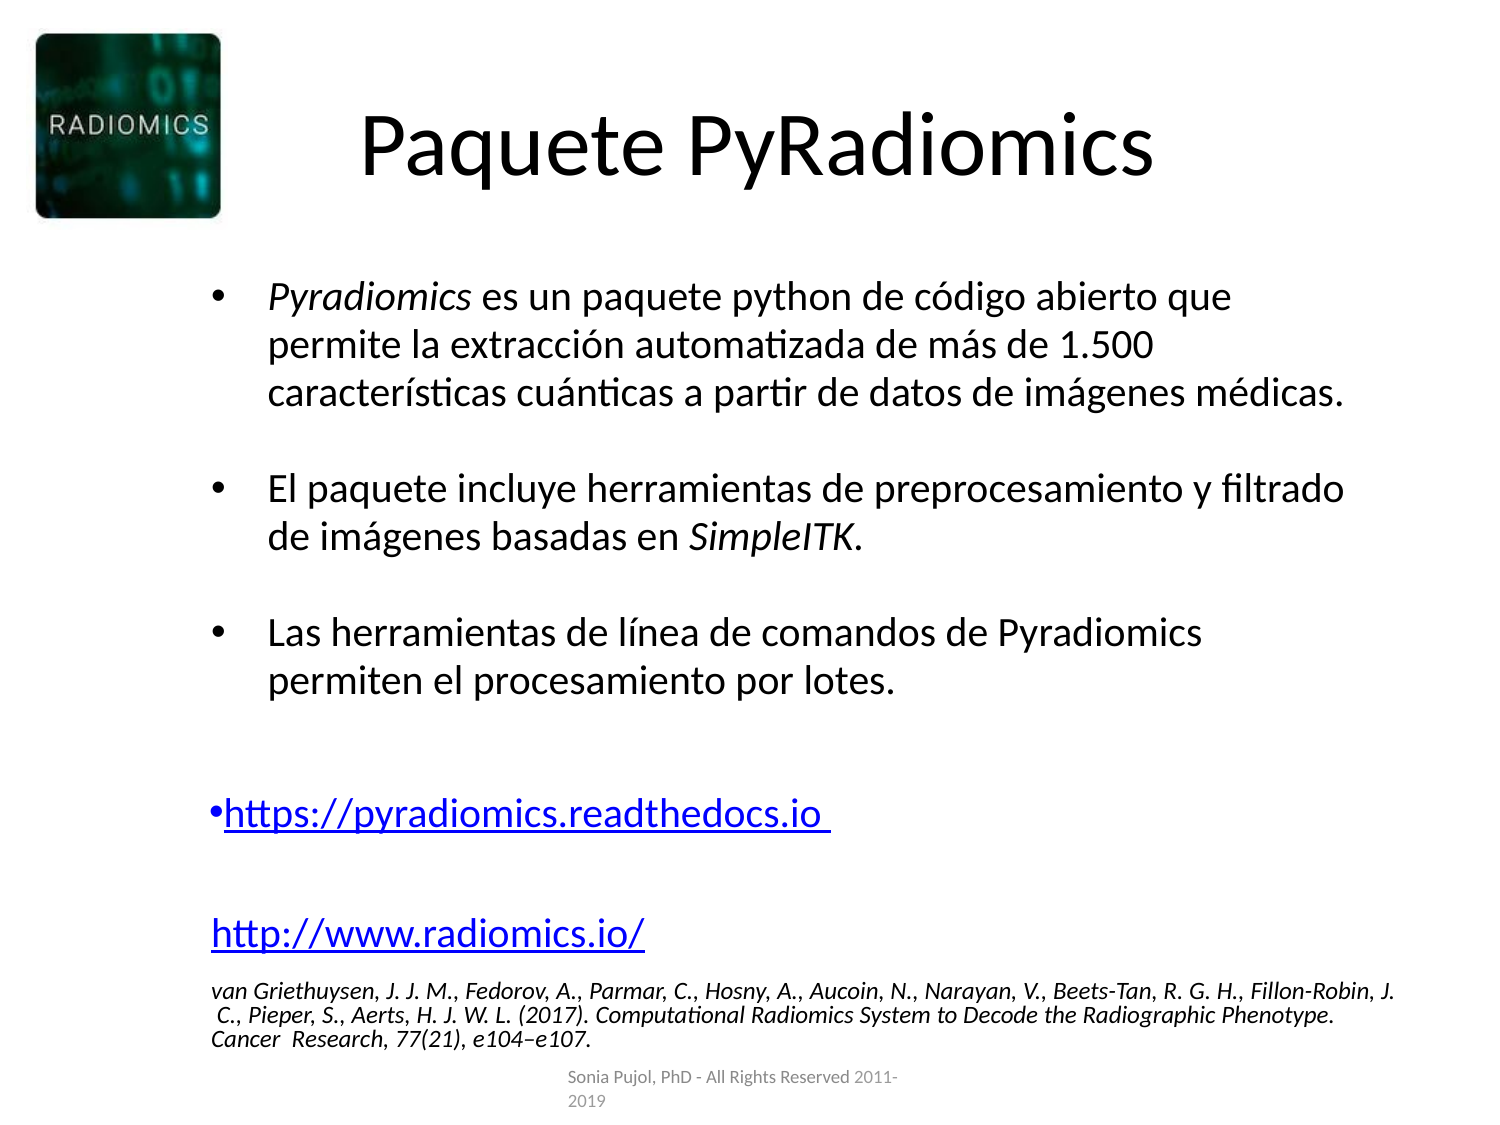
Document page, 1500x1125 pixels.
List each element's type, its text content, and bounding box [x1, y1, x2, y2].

picture [25, 28, 228, 231]
text_box Pyradiomics es un paquete python de código abierto que permite la extracción automatizada de más de 1.500 características cuánticas a partir de datos de imágenes médicas. El paquete incluye herramientas de preprocesamiento y filtrado de imágenes basadas en SimpleITK. Las herramientas de línea de comandos de Pyradiomics permiten el procesamiento por lotes. https://pyradiomics.readthedocs.io http://www.radiomics.io/ van Griethuysen, J. J. M., Fedorov, A., Parmar, C., Hosny, A., Aucoin, N., Narayan, V., Beets-Tan, R. G. H., Fillon-Robin, J. C., Pieper, S., Aerts, H. J. W. L. (2017). Computational Radiomics System to Decode the Radiographic Phenotype. Cancer Research, 77(21), e104–e107. [209, 259, 1403, 1053]
title Paquete PyRadiomics [357, 81, 1225, 259]
text_box Sonia Pujol, PhD - All Rights Reserved 2011-2019 [565, 1063, 935, 1112]
